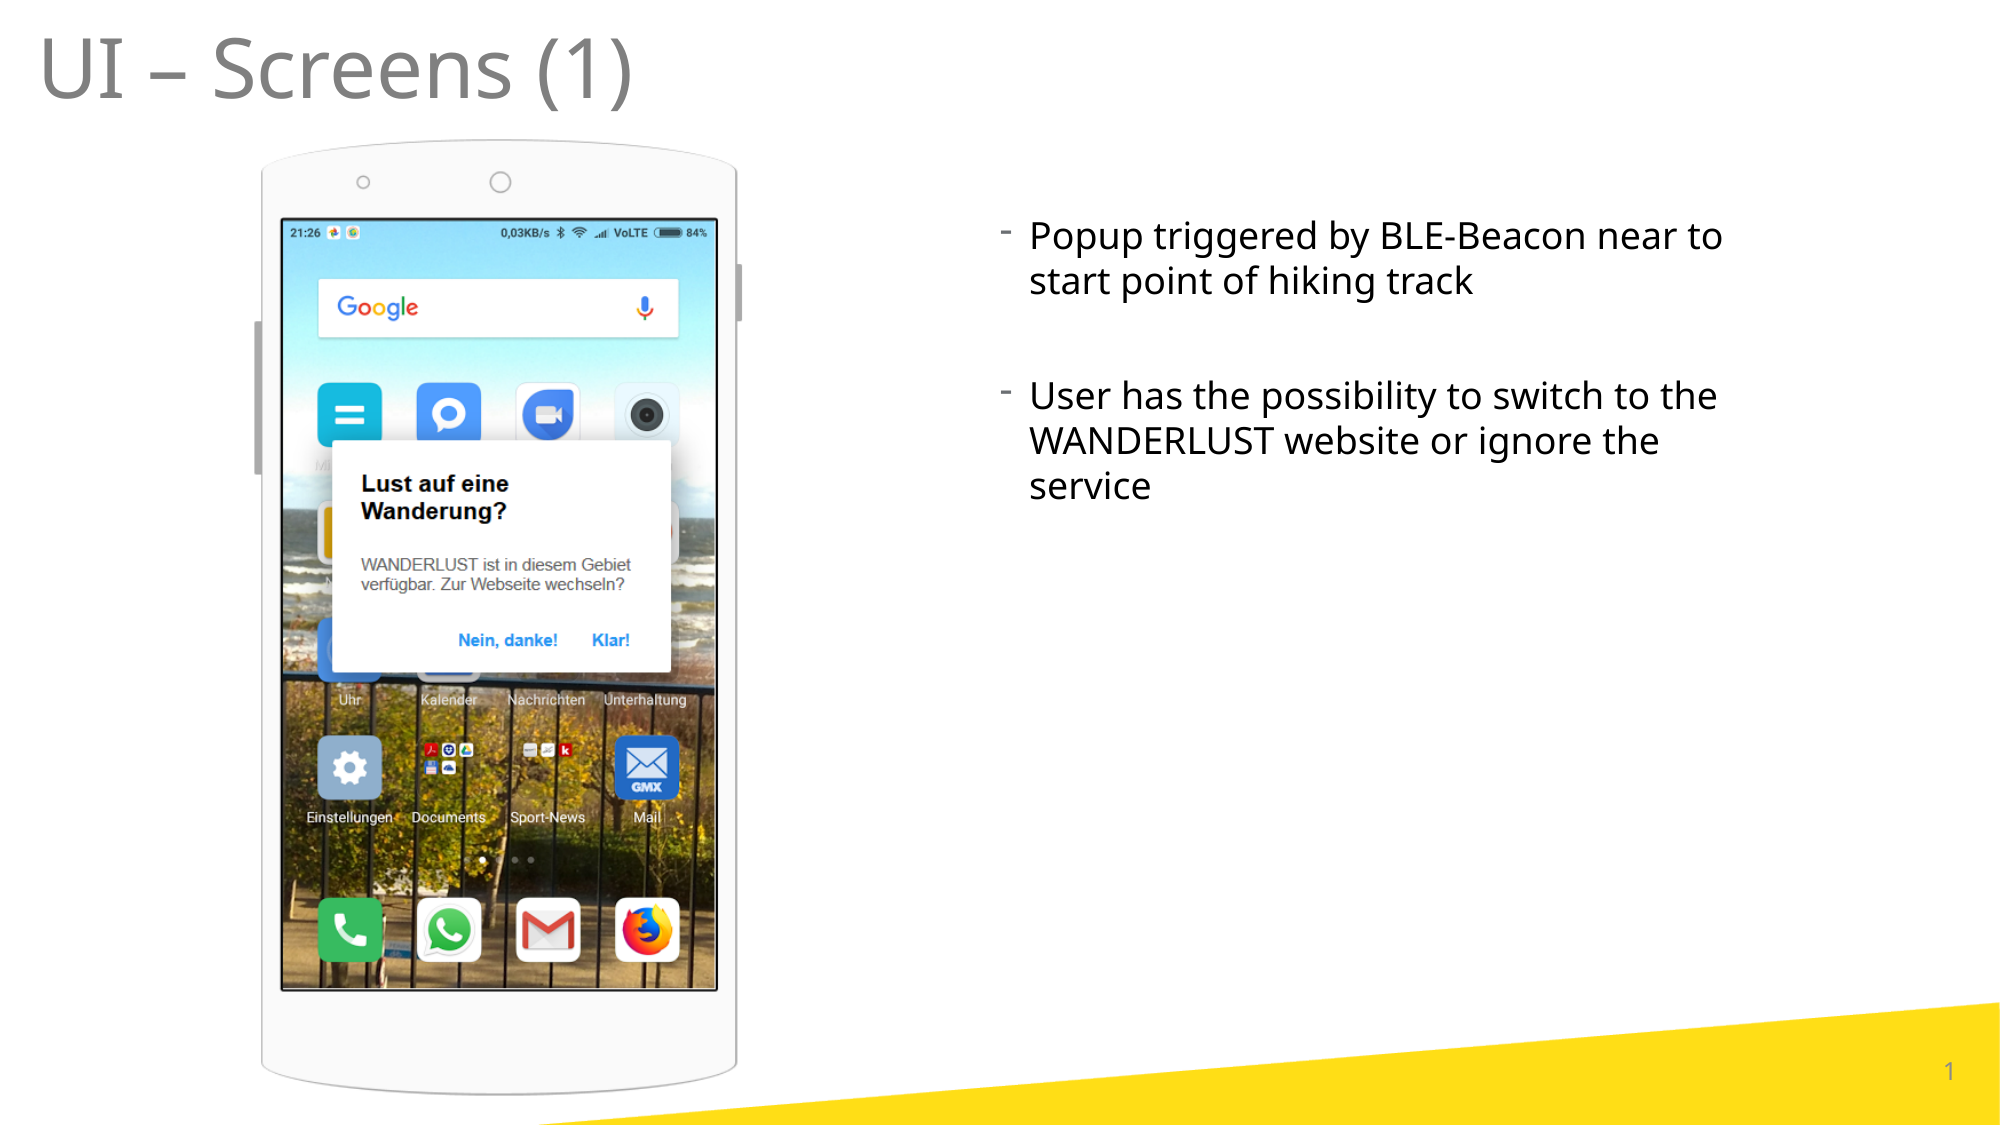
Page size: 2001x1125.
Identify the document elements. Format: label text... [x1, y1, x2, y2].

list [244, 132, 753, 1106]
picture [0, 0, 2000, 1125]
text_box Popup triggered by BLE-Beacon near to start point of hiking track User has the possibility to switch to the WANDERLUST website or ignore the service [999, 212, 1747, 1002]
list UI – Screens (1) [22, 19, 1748, 130]
slide_number 1 [1522, 1042, 1973, 1103]
